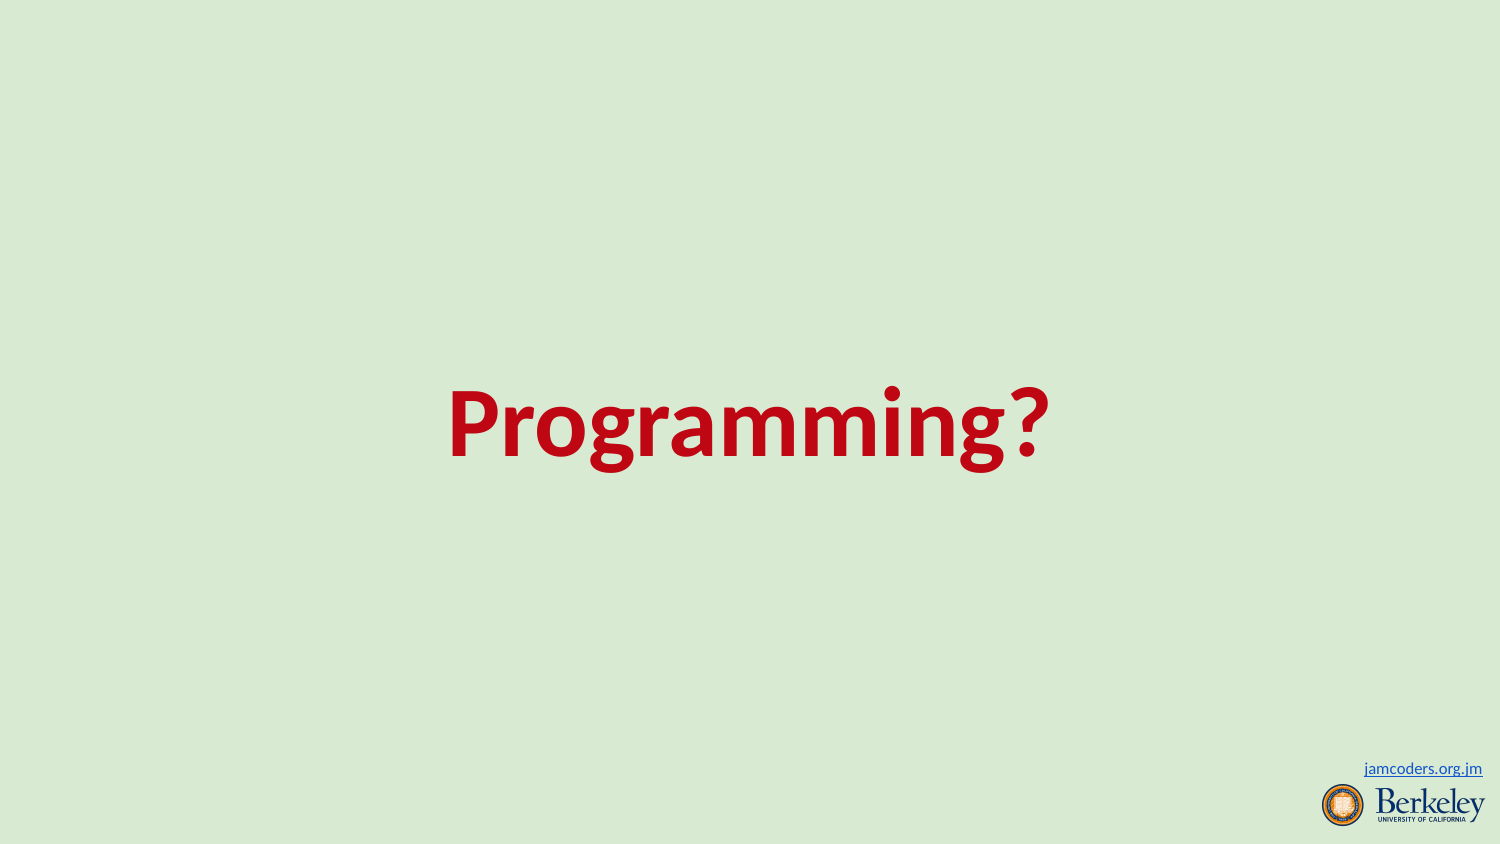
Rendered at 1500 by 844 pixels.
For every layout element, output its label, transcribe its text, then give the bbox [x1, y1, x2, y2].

title Programming? [86, 341, 1414, 496]
picture [1321, 782, 1486, 827]
